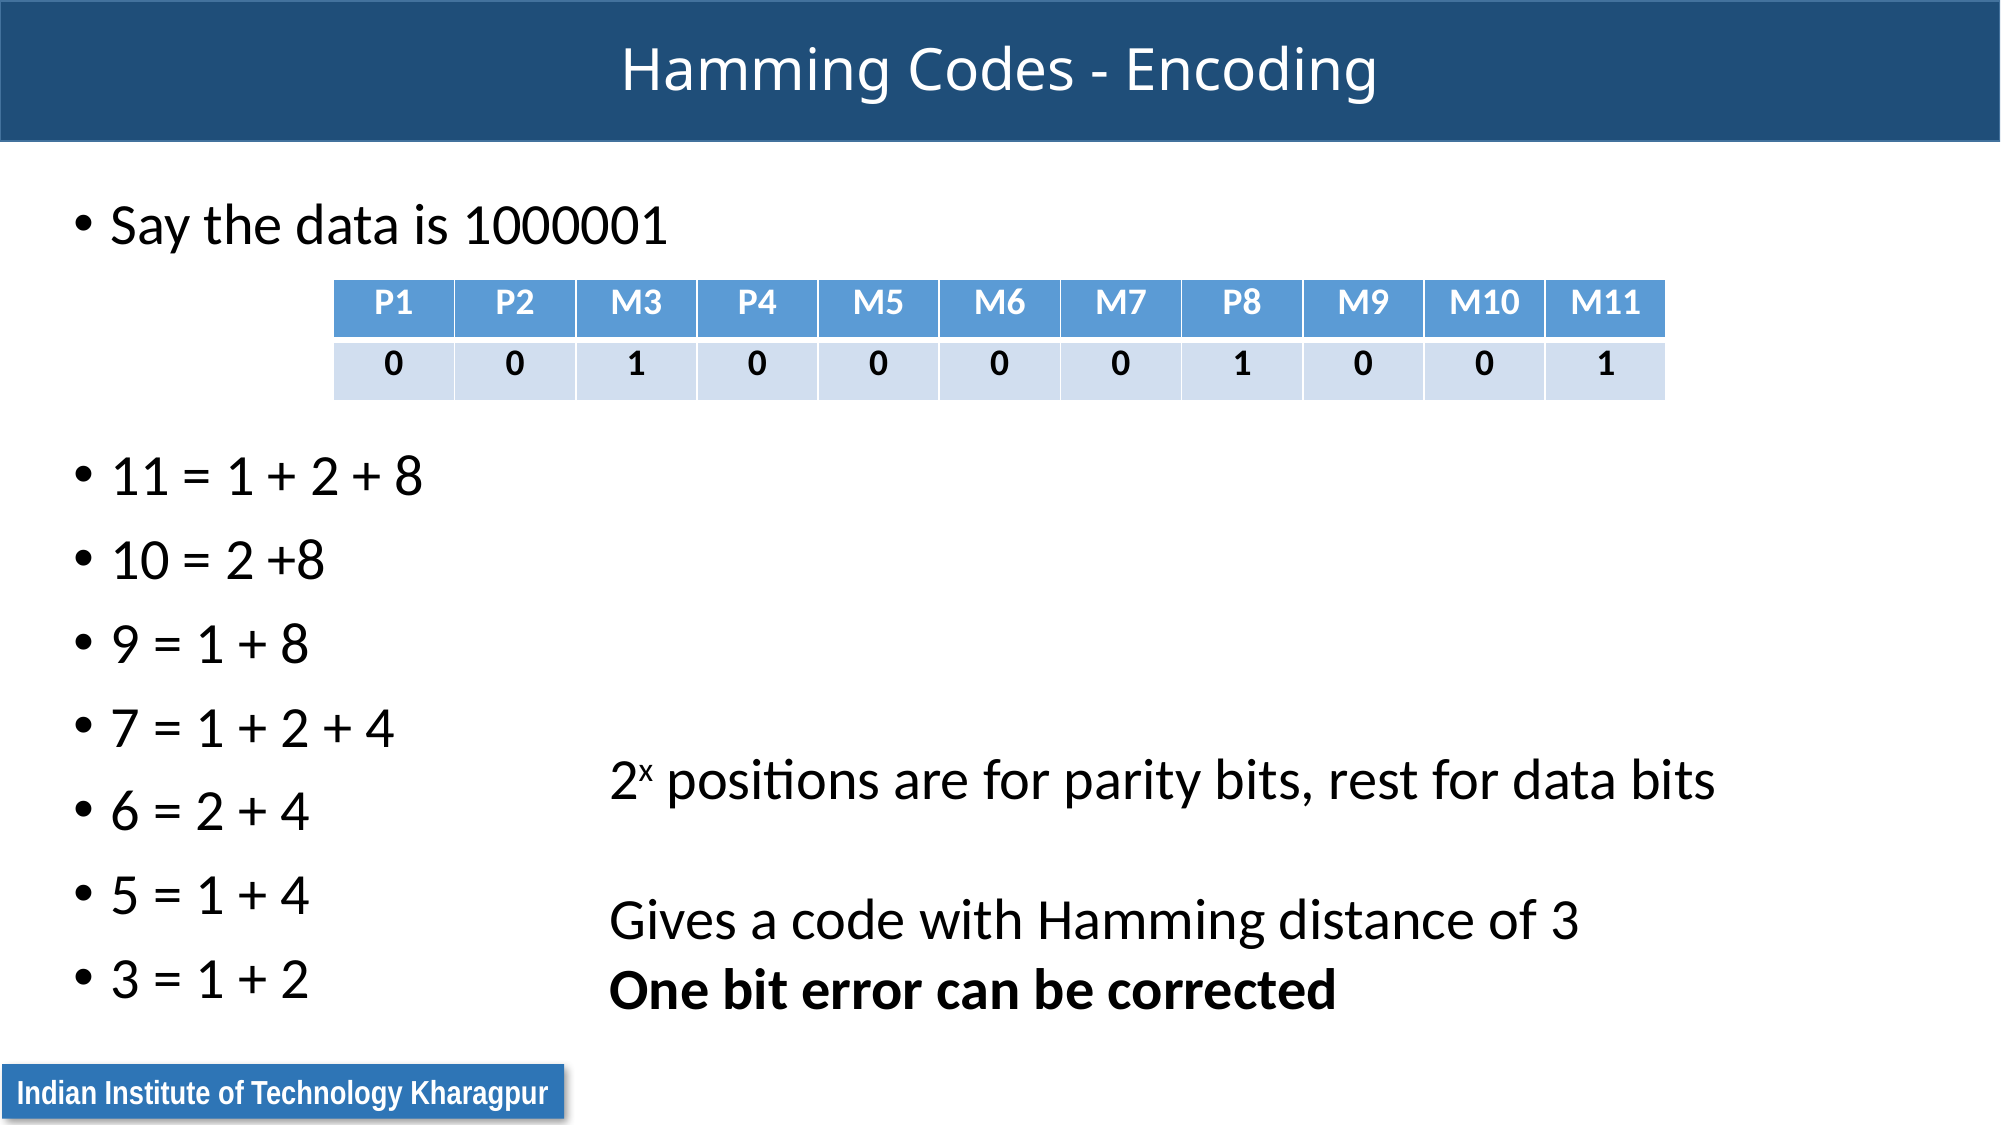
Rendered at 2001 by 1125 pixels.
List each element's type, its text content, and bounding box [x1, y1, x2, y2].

title Hamming Codes - Encoding [0, 1, 2000, 141]
table_header M9 [1304, 280, 1423, 337]
table_cell 0 [1304, 343, 1423, 400]
list Say the data is 1000001 11 = 1 + 2 + 8 10 = 2 +8 9 = 1 + 8 7 = 1 + 2 + 4 6 = 2 + 4 5 = 1 + 4 3 = 1 + 2 [58, 186, 1954, 1065]
table_header M7 [1061, 280, 1181, 337]
table_cell 1 [577, 343, 696, 400]
table_header P2 [455, 280, 575, 337]
table_header P8 [1182, 280, 1302, 337]
table_cell 1 [1182, 343, 1302, 400]
table_header M5 [819, 280, 938, 337]
table_header P1 [334, 280, 454, 337]
table_cell 0 [940, 343, 1060, 400]
table_header M3 [577, 280, 696, 337]
table_header M11 [1546, 280, 1665, 337]
table_cell 0 [698, 343, 817, 400]
table_cell 0 [1425, 343, 1544, 400]
table_header M10 [1425, 280, 1544, 337]
table_header P4 [698, 280, 817, 337]
text_box 2x positions are for parity bits, rest for data bits Gives a code with Hamming distance of 3 One bit error can be corrected [594, 733, 1770, 1029]
table_header M6 [940, 280, 1060, 337]
table_cell 0 [334, 343, 454, 400]
table_cell 0 [455, 343, 575, 400]
table_cell 0 [819, 343, 938, 400]
table_cell 0 [1061, 343, 1181, 400]
table_cell 1 [1546, 343, 1665, 400]
